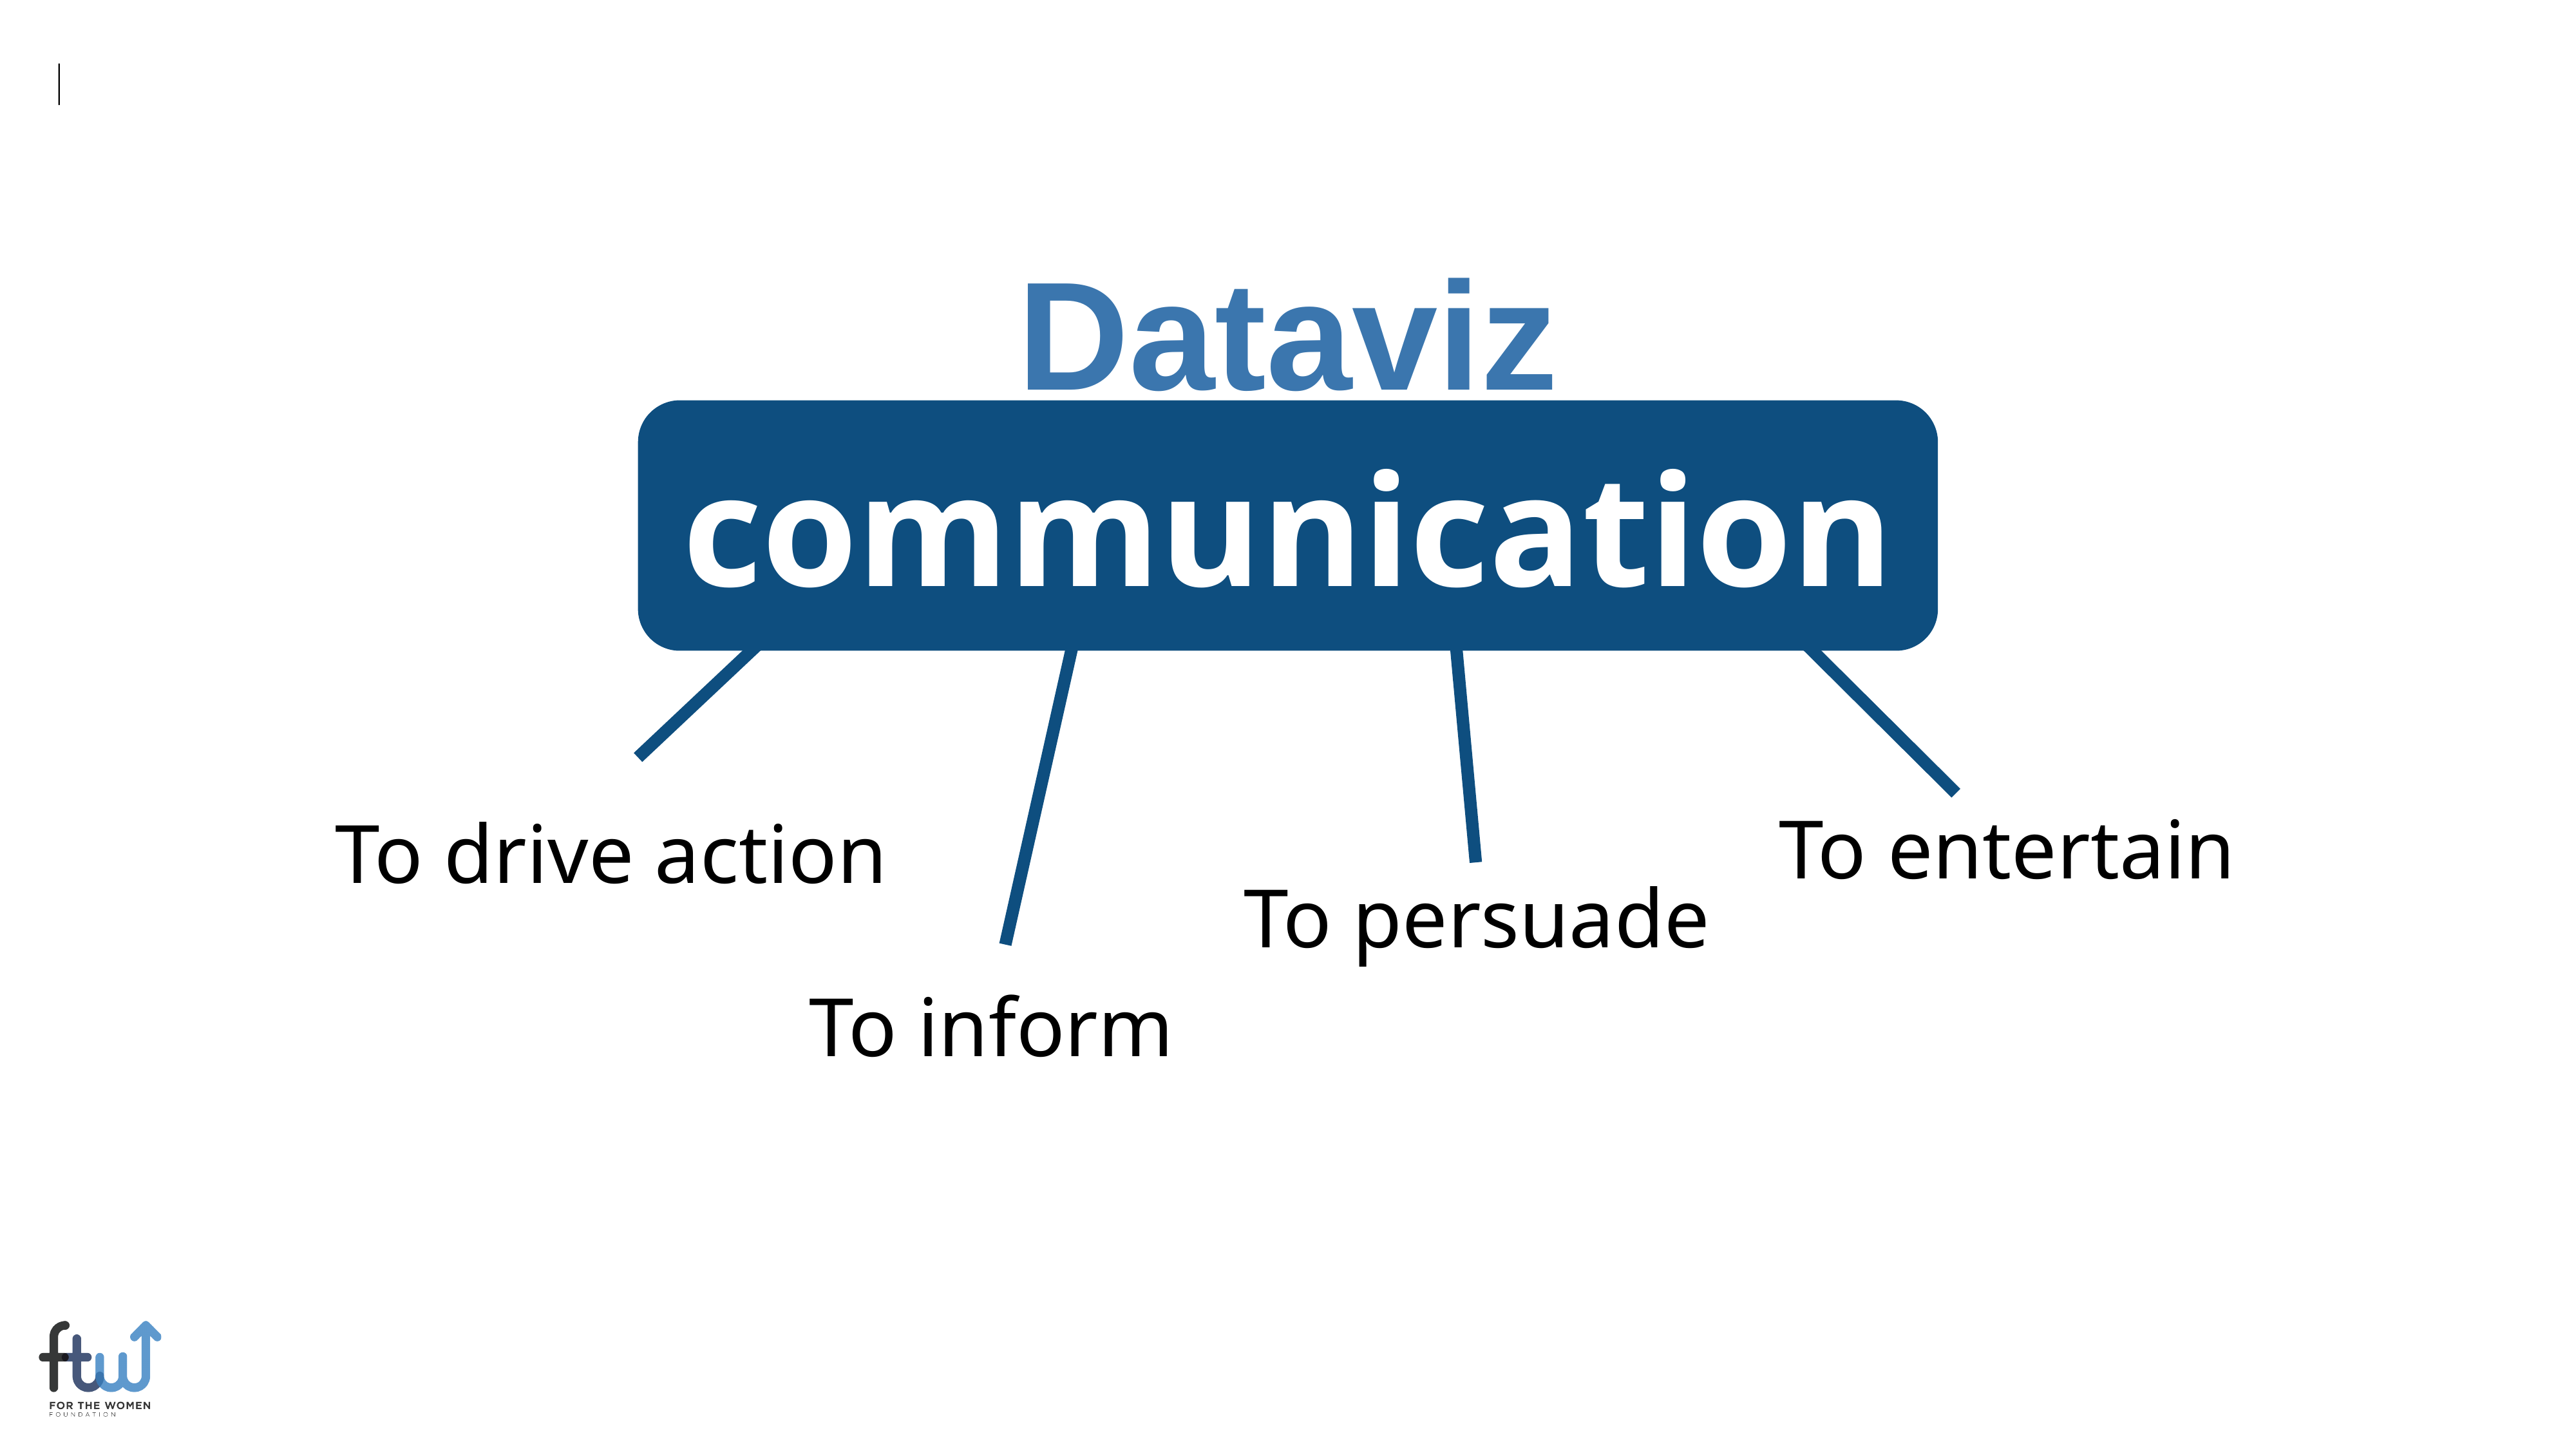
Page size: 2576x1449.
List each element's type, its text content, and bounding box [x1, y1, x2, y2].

text_box To persuade [1234, 862, 1982, 969]
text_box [1005, 641, 1074, 945]
picture [39, 1321, 162, 1417]
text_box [1752, 591, 1956, 793]
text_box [1455, 636, 1476, 863]
text_box communication [158, 427, 2418, 622]
text_box To inform [799, 971, 1548, 1078]
text_box To drive action [325, 797, 1001, 904]
text_box To entertain [1769, 793, 2517, 900]
text_box [779, 622, 1749, 651]
text_box Dataviz [638, 231, 1938, 426]
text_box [638, 623, 781, 758]
